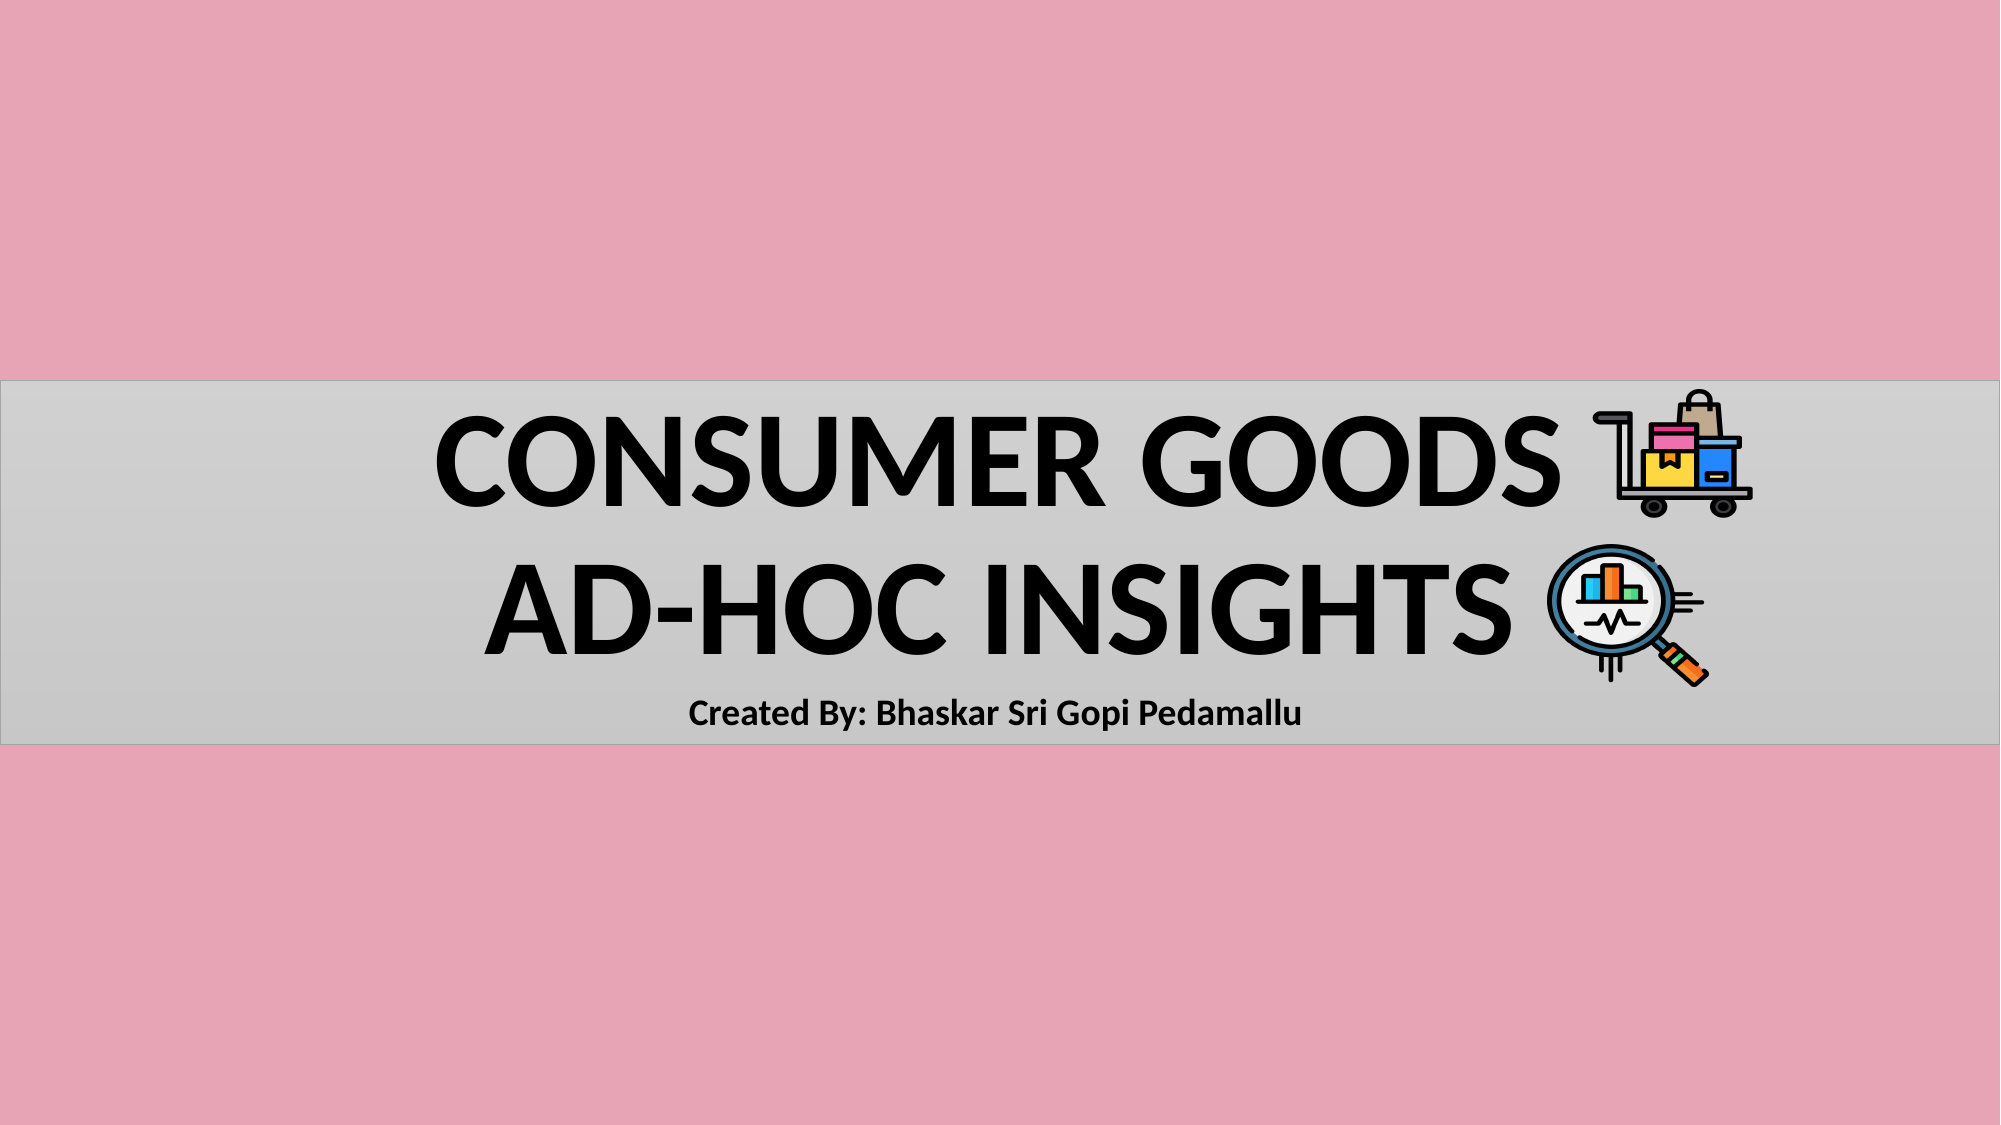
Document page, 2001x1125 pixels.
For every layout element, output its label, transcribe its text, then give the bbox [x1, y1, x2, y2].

title CONSUMER GOODS AD-HOC INSIGHTS [0, 380, 2000, 745]
picture [1547, 544, 1709, 687]
text_box Created By: Bhaskar Sri Gopi Pedamallu [673, 680, 1326, 740]
picture [1587, 380, 1758, 522]
